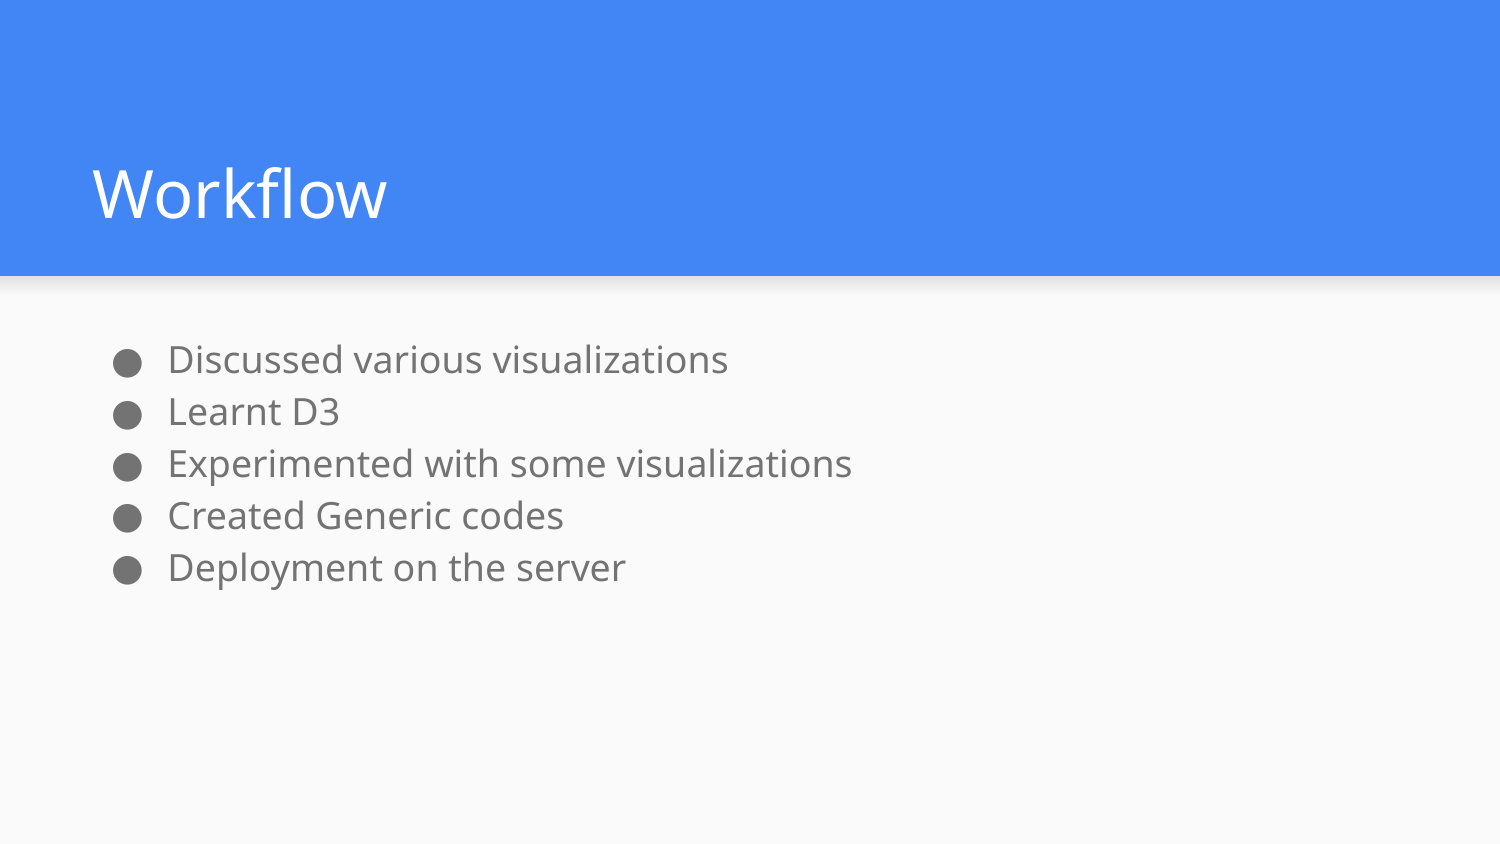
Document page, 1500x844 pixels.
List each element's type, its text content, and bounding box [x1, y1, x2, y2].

list Discussed various visualizations Learnt D3 Experimented with some visualizations Created Generic codes Deployment on the server [77, 314, 1427, 760]
title Workflow [77, 121, 1427, 248]
